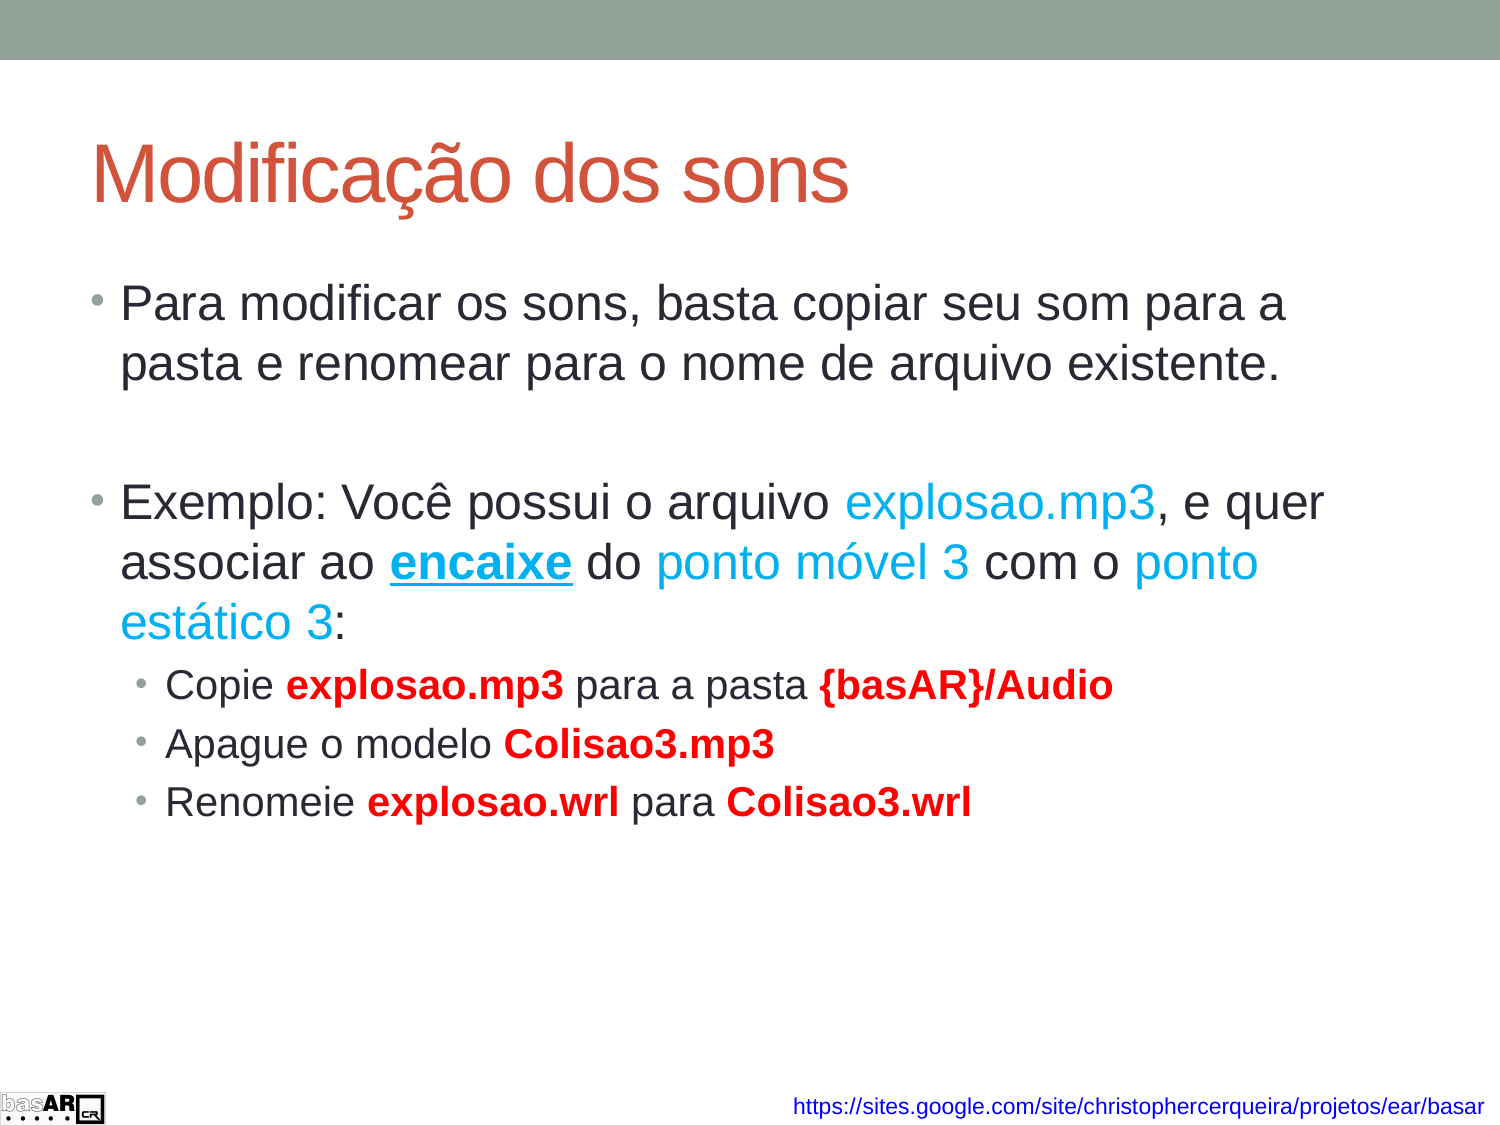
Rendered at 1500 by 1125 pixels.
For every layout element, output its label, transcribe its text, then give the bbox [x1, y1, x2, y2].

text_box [0, 1083, 1500, 1125]
list Para modificar os sons, basta copiar seu som para a pasta e renomear para o nome de arquivo existente. Exemplo: Você possui o arquivo explosao.mp3, e quer associar ao encaixe do ponto móvel 3 com o ponto estático 3: Copie explosao.mp3 para a pasta {basAR}/Audio Apague o modelo Colisao3.mp3 Renomeie explosao.wrl para Colisao3.wrl [75, 262, 1425, 1063]
title Modificação dos sons [75, 87, 1425, 250]
